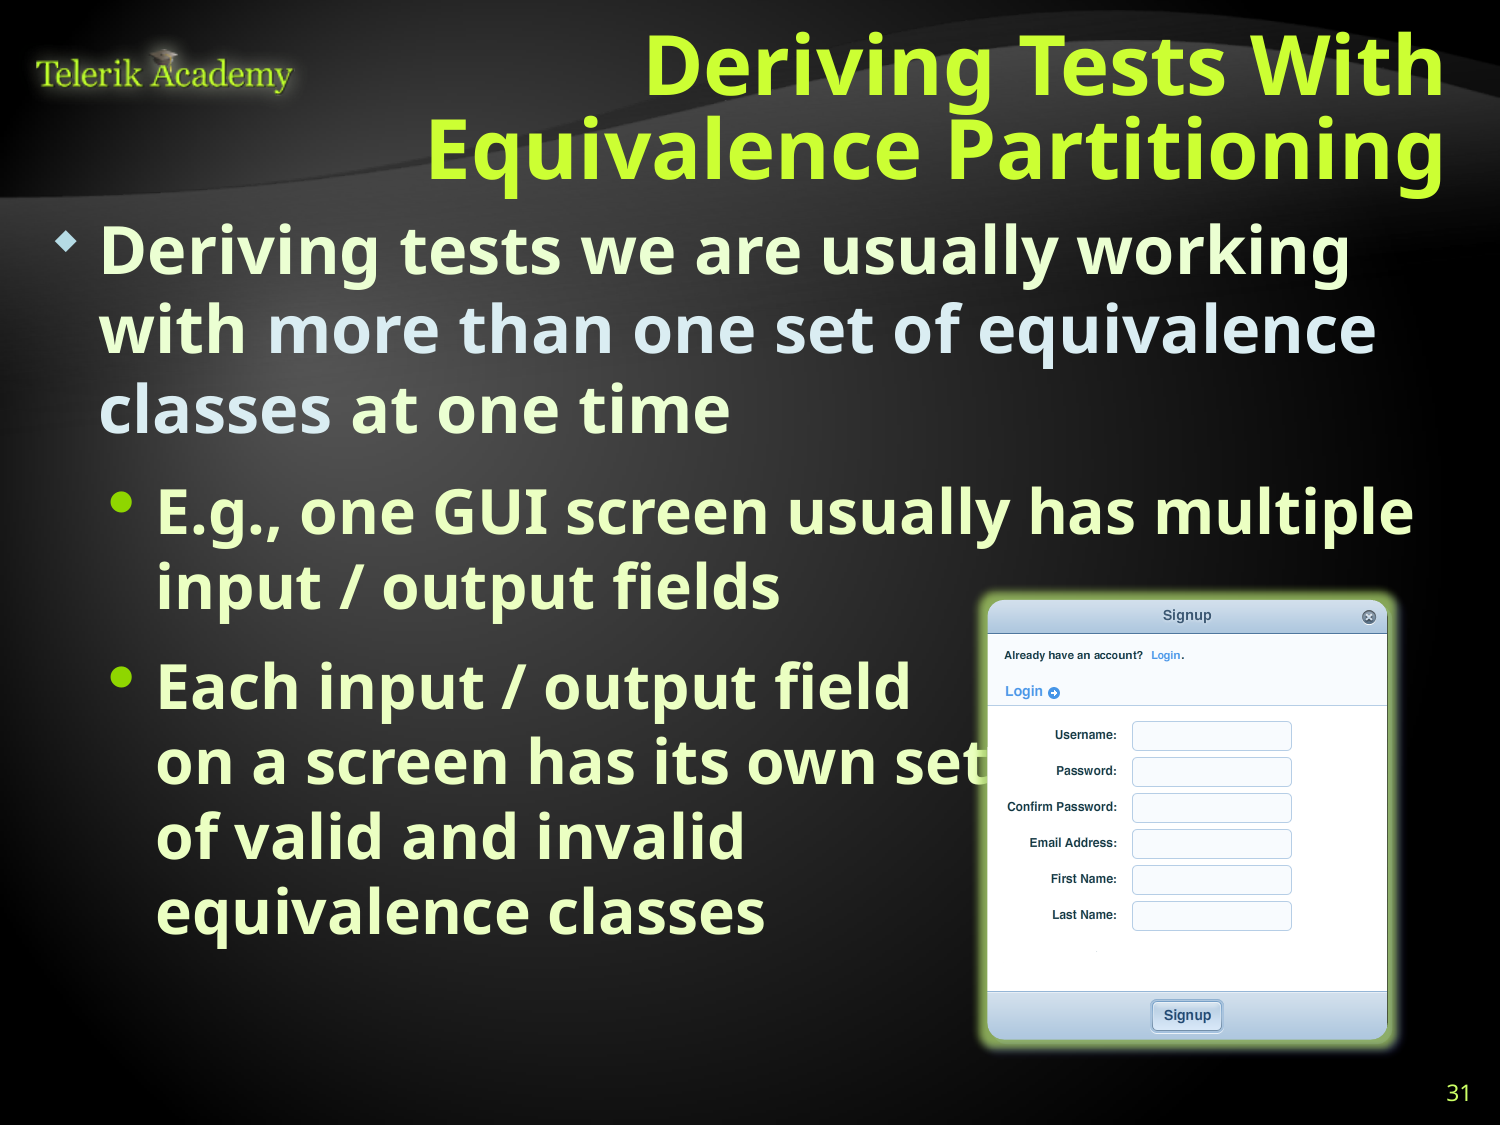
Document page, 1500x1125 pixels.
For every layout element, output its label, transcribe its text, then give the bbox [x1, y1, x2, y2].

slide_number 31 [1412, 1074, 1488, 1113]
list Deriving tests we are usually working with more than one set of equivalence classes at one time E.g., one GUI screen usually has multiple input / output fields Each input / output field on a screen has its own set of valid and invalid equivalence classes [37, 200, 1463, 1100]
title Deriving Tests With Equivalence Partitioning [300, 37, 1463, 188]
picture [0, 0, 1500, 1125]
